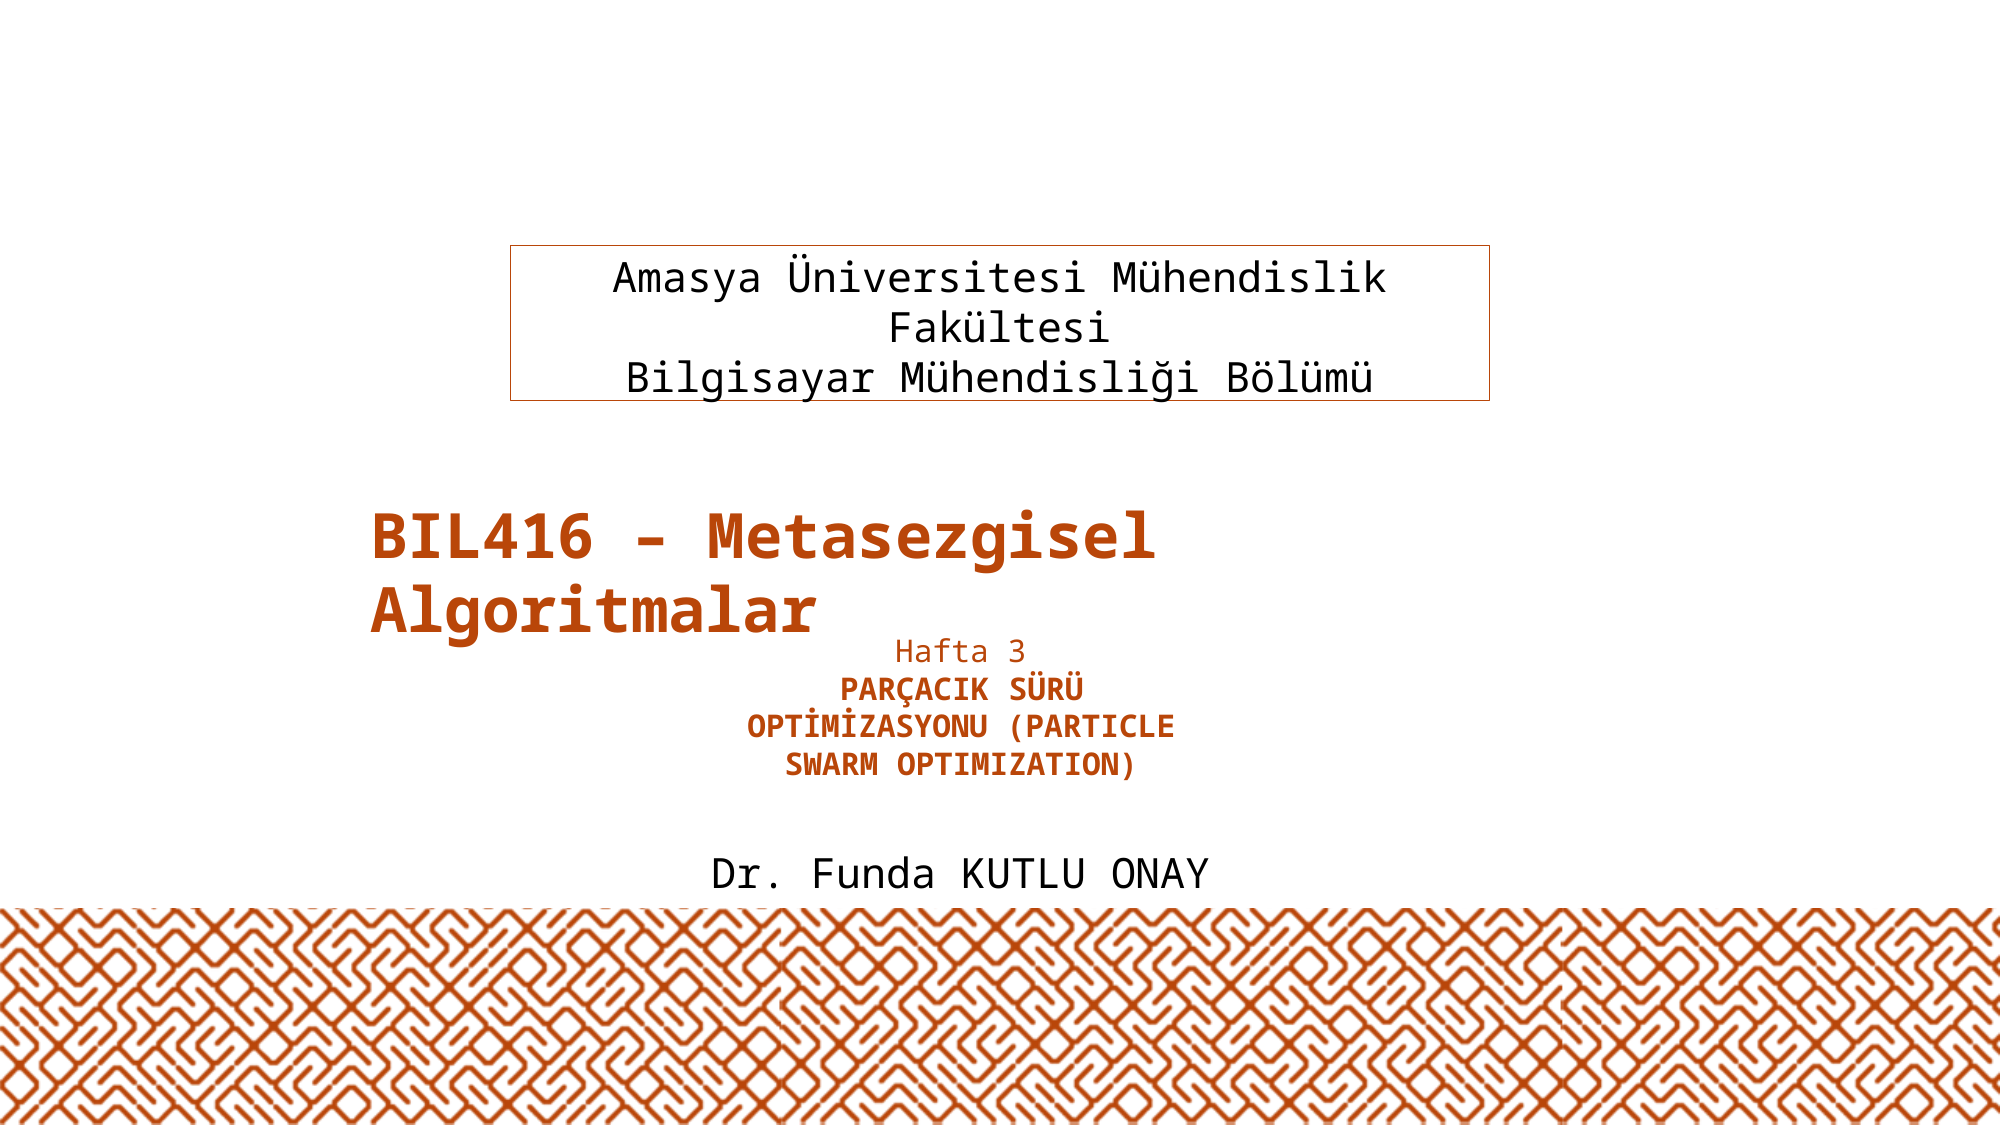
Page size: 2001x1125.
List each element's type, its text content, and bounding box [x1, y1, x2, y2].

text_box Hafta 3 PARÇACIK SÜRÜ OPTİMİZASYONU (PARTICLE SWARM OPTIMIZATION) Dr. Funda KUTLU ONAY [709, 629, 1212, 897]
text_box BIL416 – Metasezgisel Algoritmalar [368, 493, 1541, 646]
picture [0, 908, 2000, 1125]
text_box Amasya Üniversitesi Mühendislik Fakültesi Bilgisayar Mühendisliği Bölümü [510, 245, 1490, 401]
